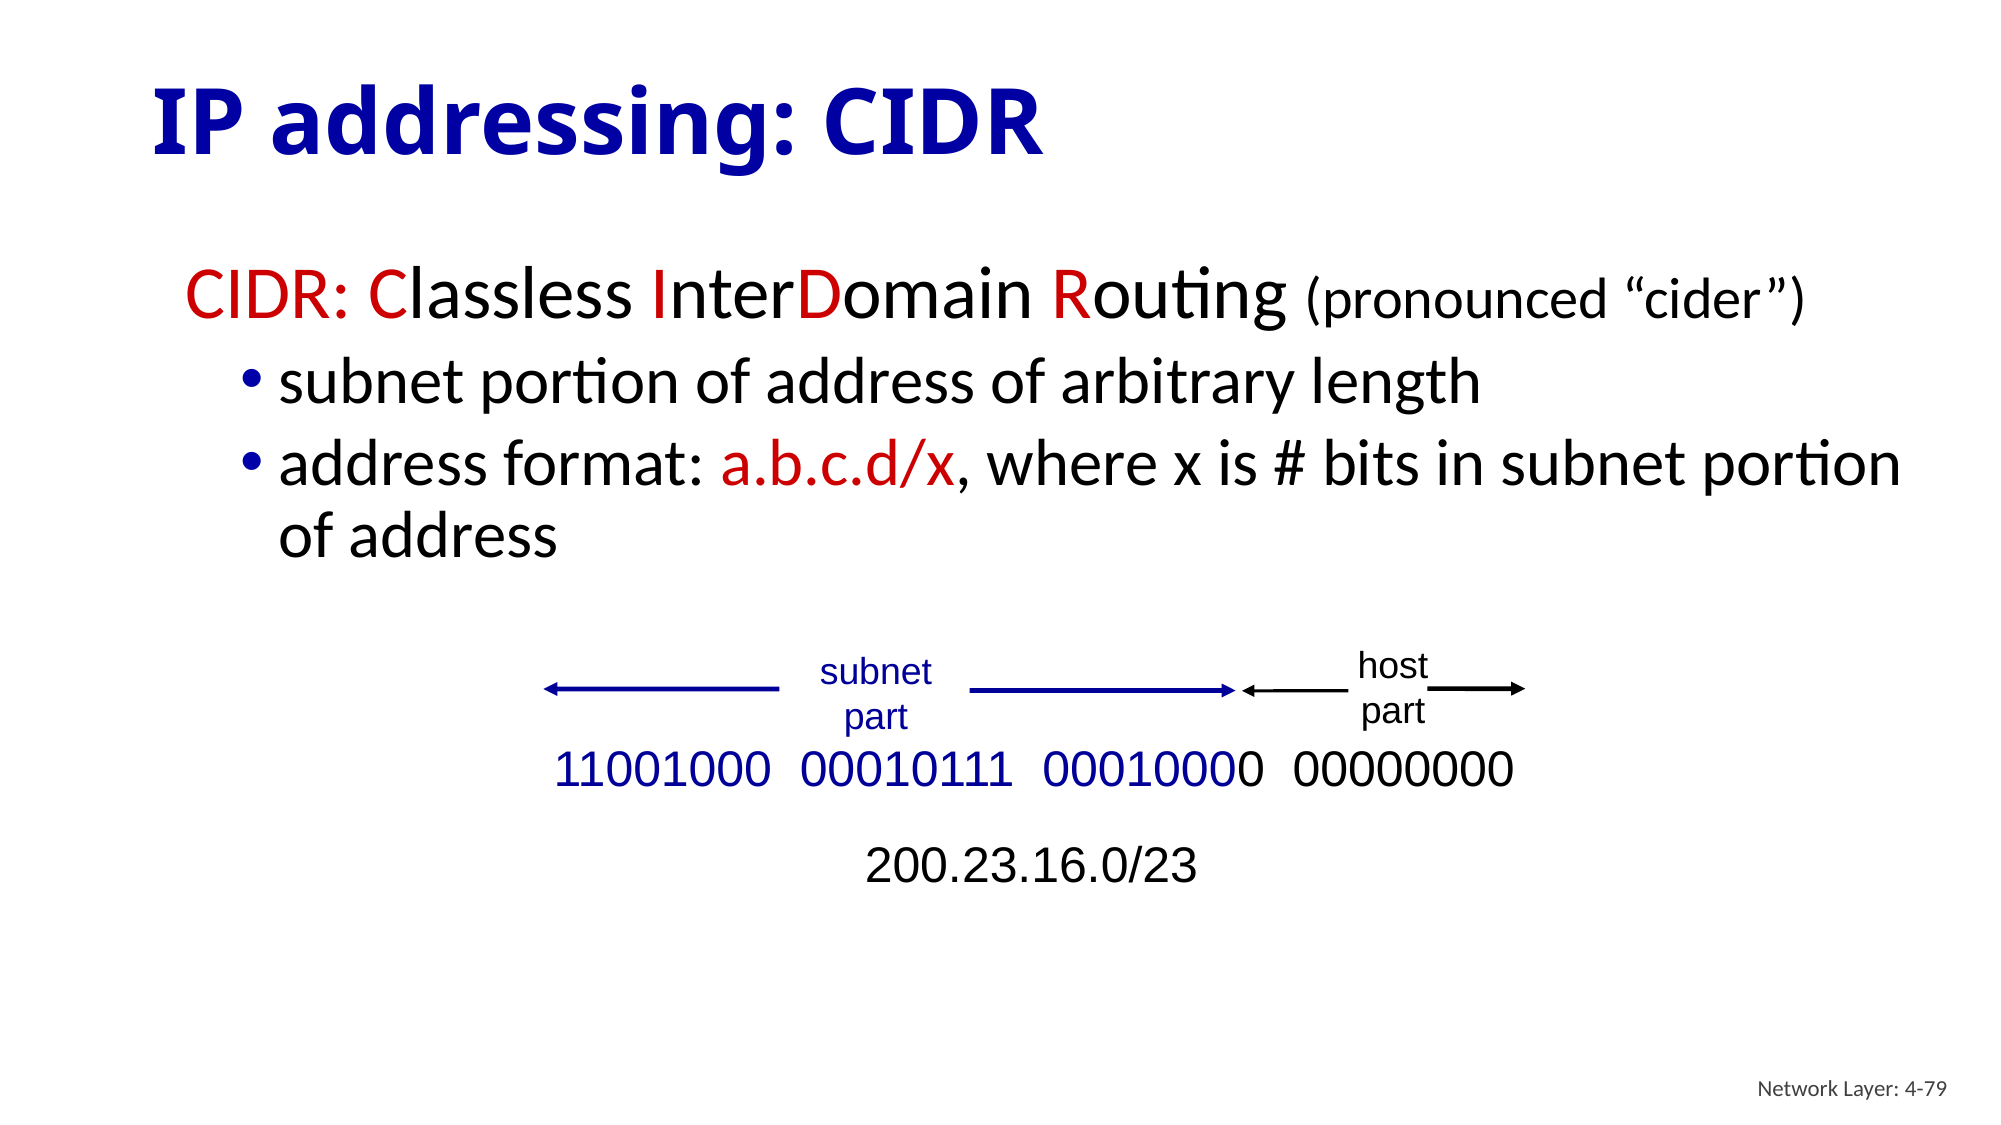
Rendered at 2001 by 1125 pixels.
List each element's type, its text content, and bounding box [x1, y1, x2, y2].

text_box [531, 633, 1537, 901]
slide_number Network Layer: 4-79 [1512, 1056, 1963, 1117]
text_box CIDR: Classless InterDomain Routing (pronounced “cider”) subnet portion of address of arbitrary length address format: a.b.c.d/x, where x is # bits in subnet portion of address [149, 246, 1970, 588]
title IP addressing: CIDR [137, 51, 1863, 198]
